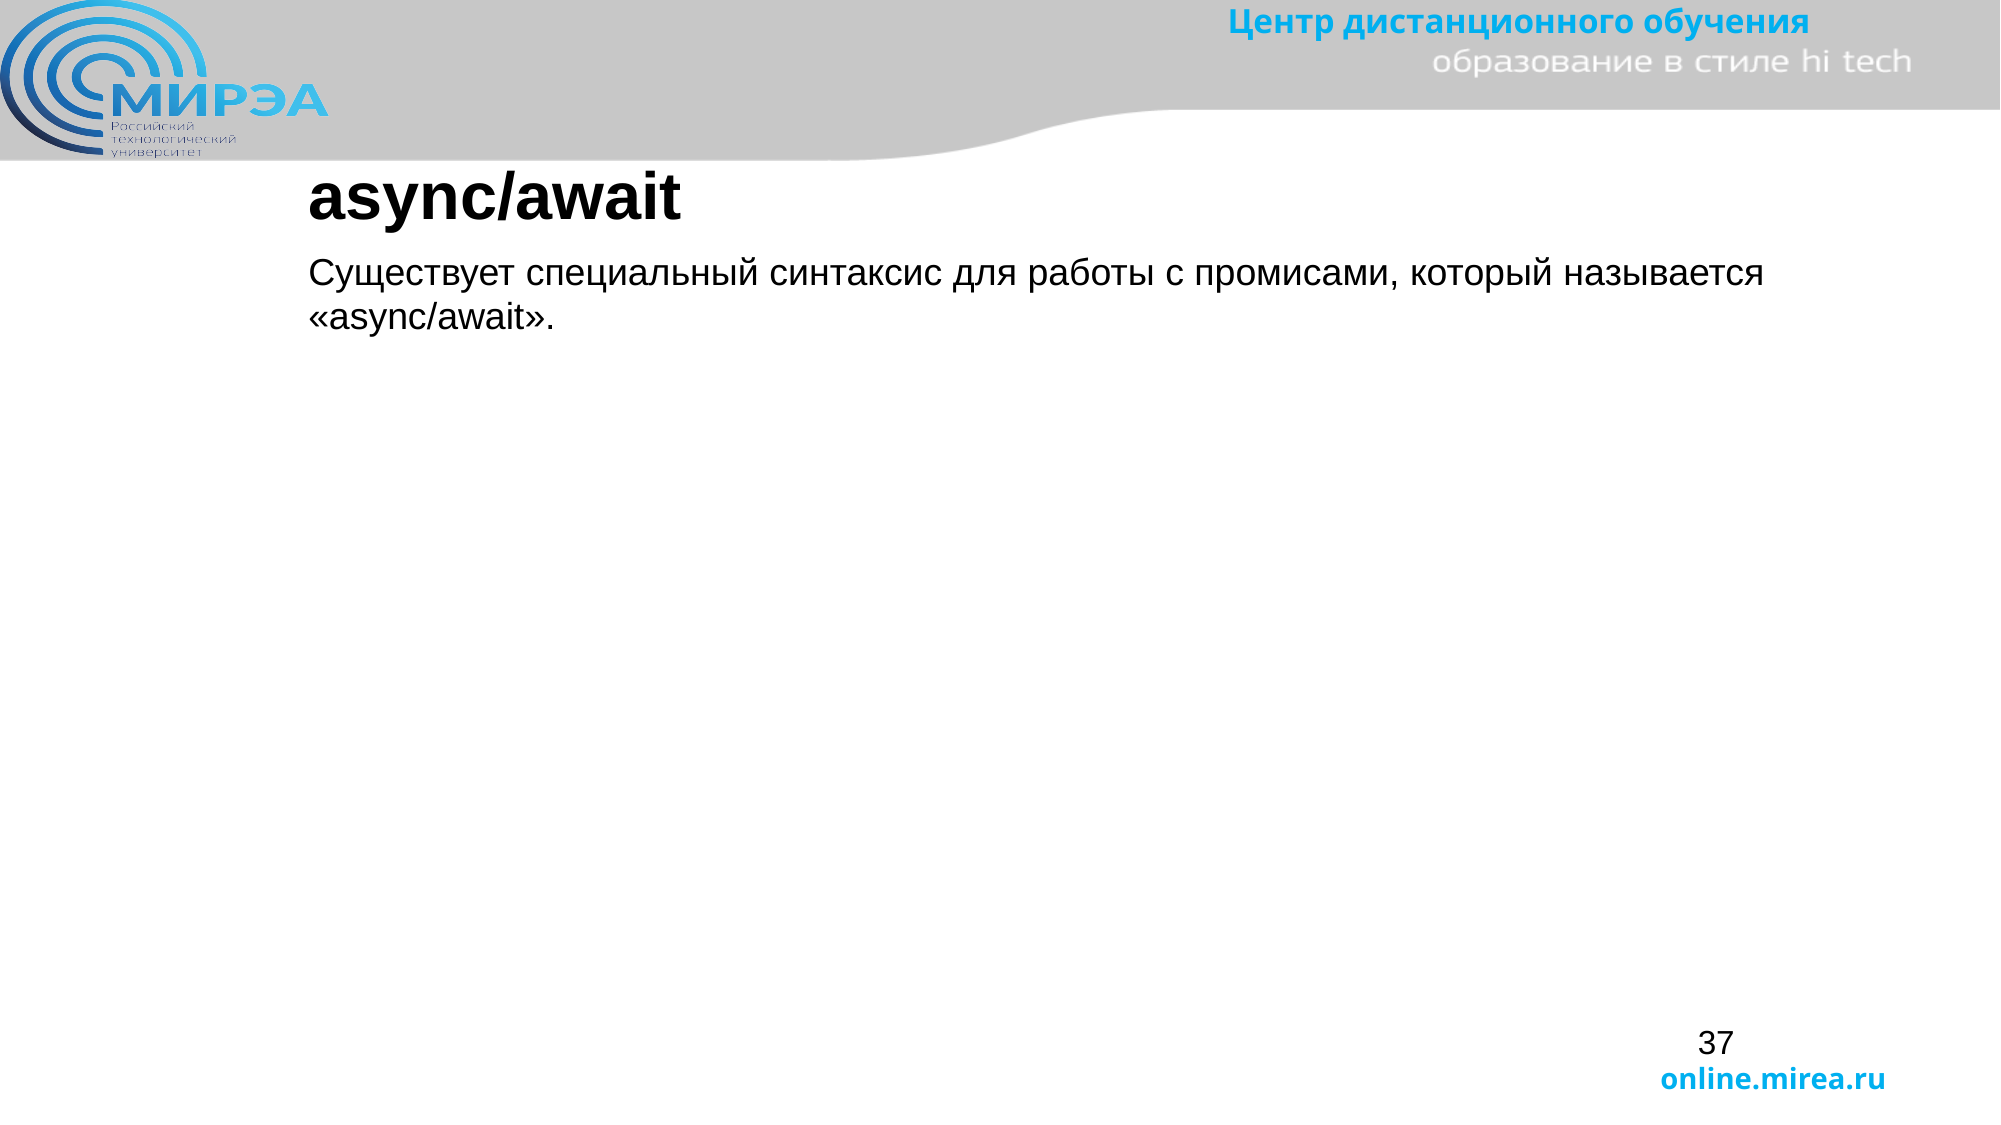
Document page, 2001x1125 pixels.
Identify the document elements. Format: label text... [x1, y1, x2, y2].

text_box 37 [1400, 1013, 1750, 1058]
picture [0, 0, 329, 159]
text_box Существует специальный синтаксис для работы с промисами, который называется «async/await». [293, 240, 1813, 506]
text_box async/await [293, 145, 1794, 240]
